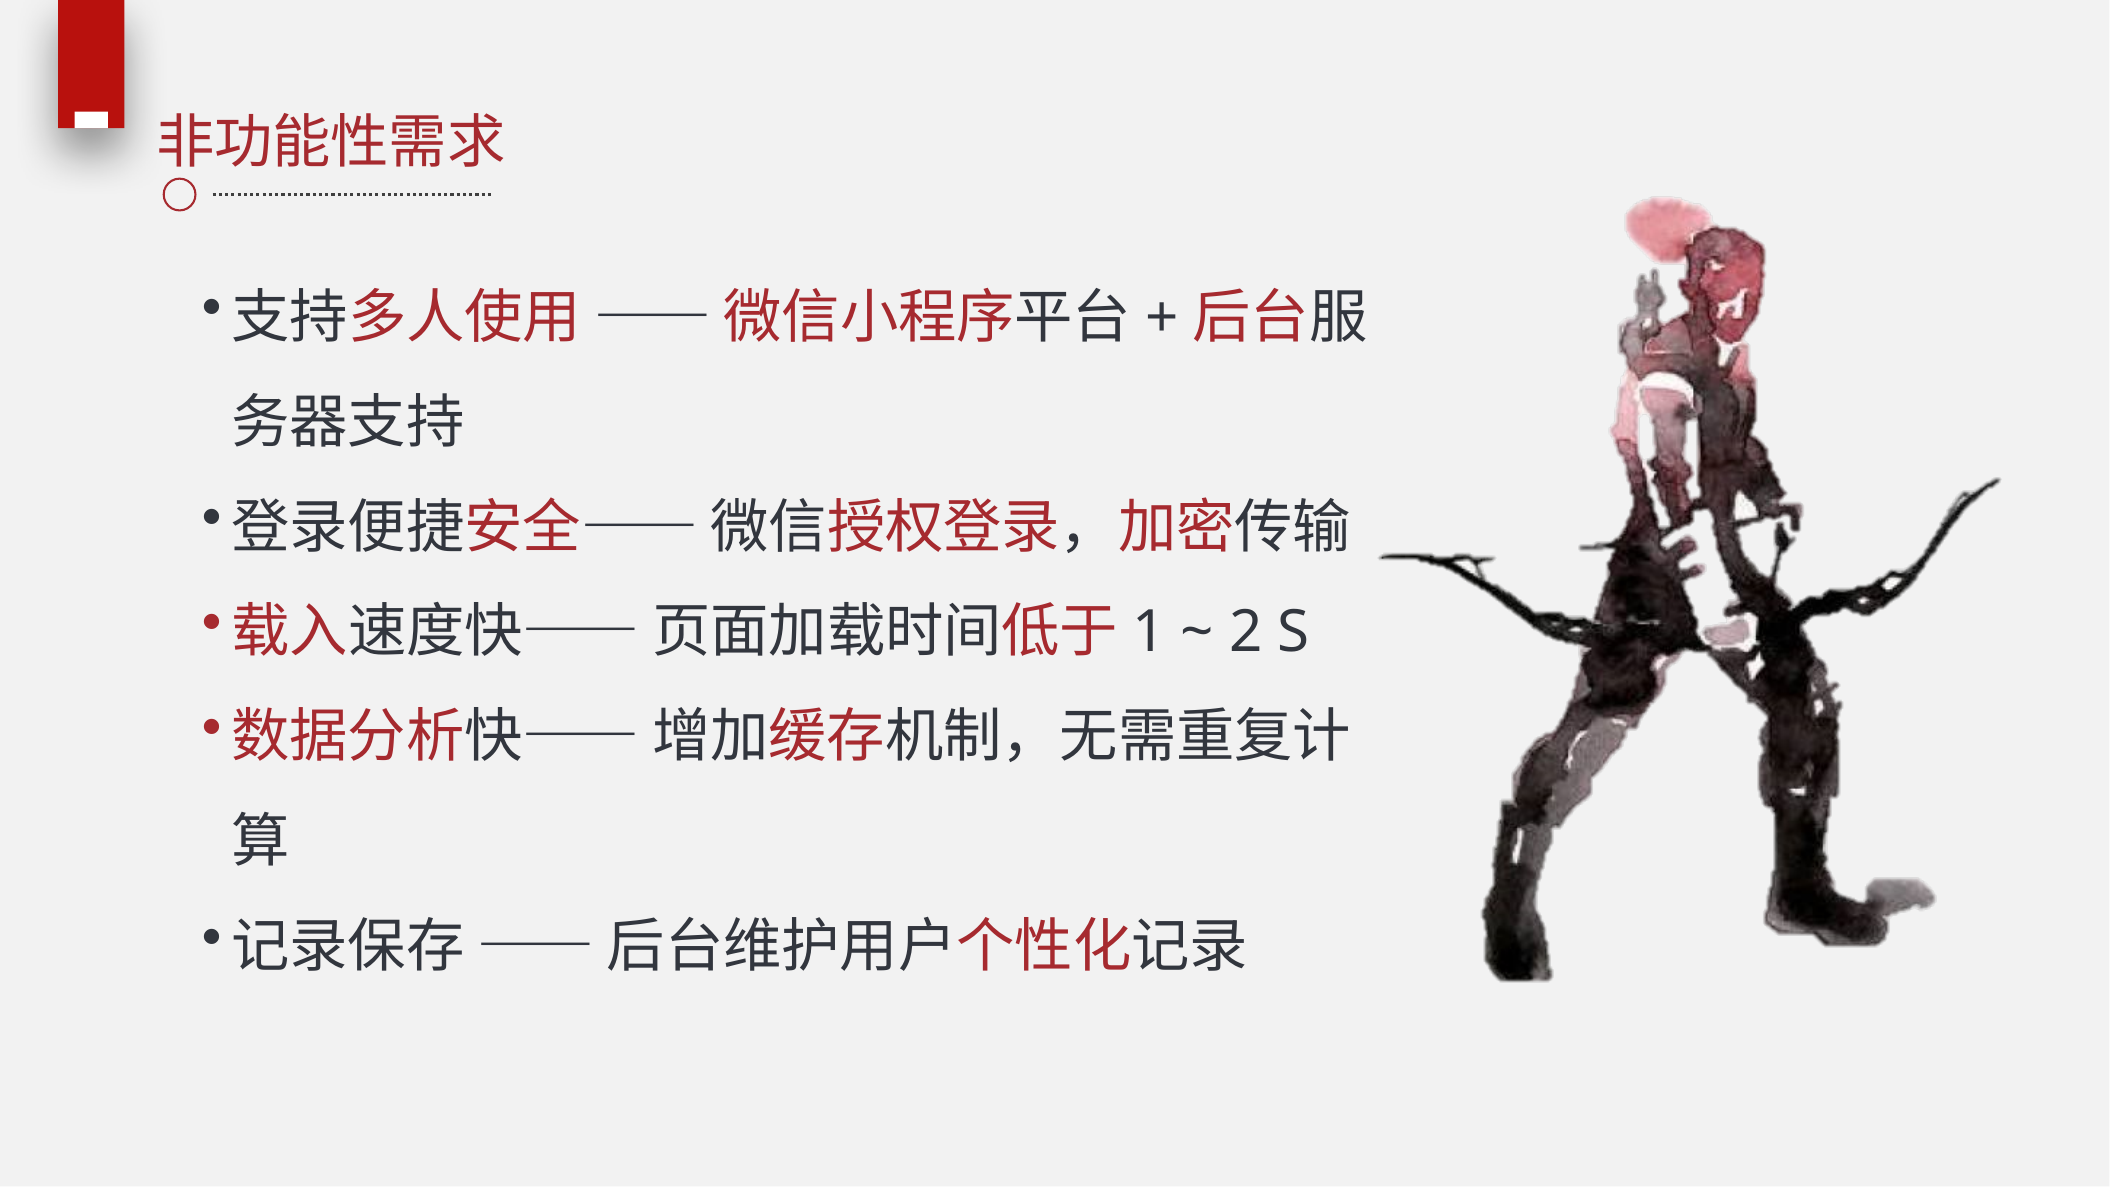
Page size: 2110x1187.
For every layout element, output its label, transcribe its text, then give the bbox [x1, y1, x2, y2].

text_box 非功能性需求 [148, 96, 514, 182]
picture [1184, 64, 2110, 1083]
text_box 支持多人使用 —— 微信小程序平台+后台服务器支持 登录便捷安全—— 微信授权登录，加密传输 载入速度快—— 页面加载时间低于1 ~ 2 S 数据分析快—— 增加缓存机制，无需重复计算 记录保存 —— 后台维护用户个性化记录 [192, 236, 1184, 986]
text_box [58, 0, 125, 129]
text_box [163, 178, 196, 211]
